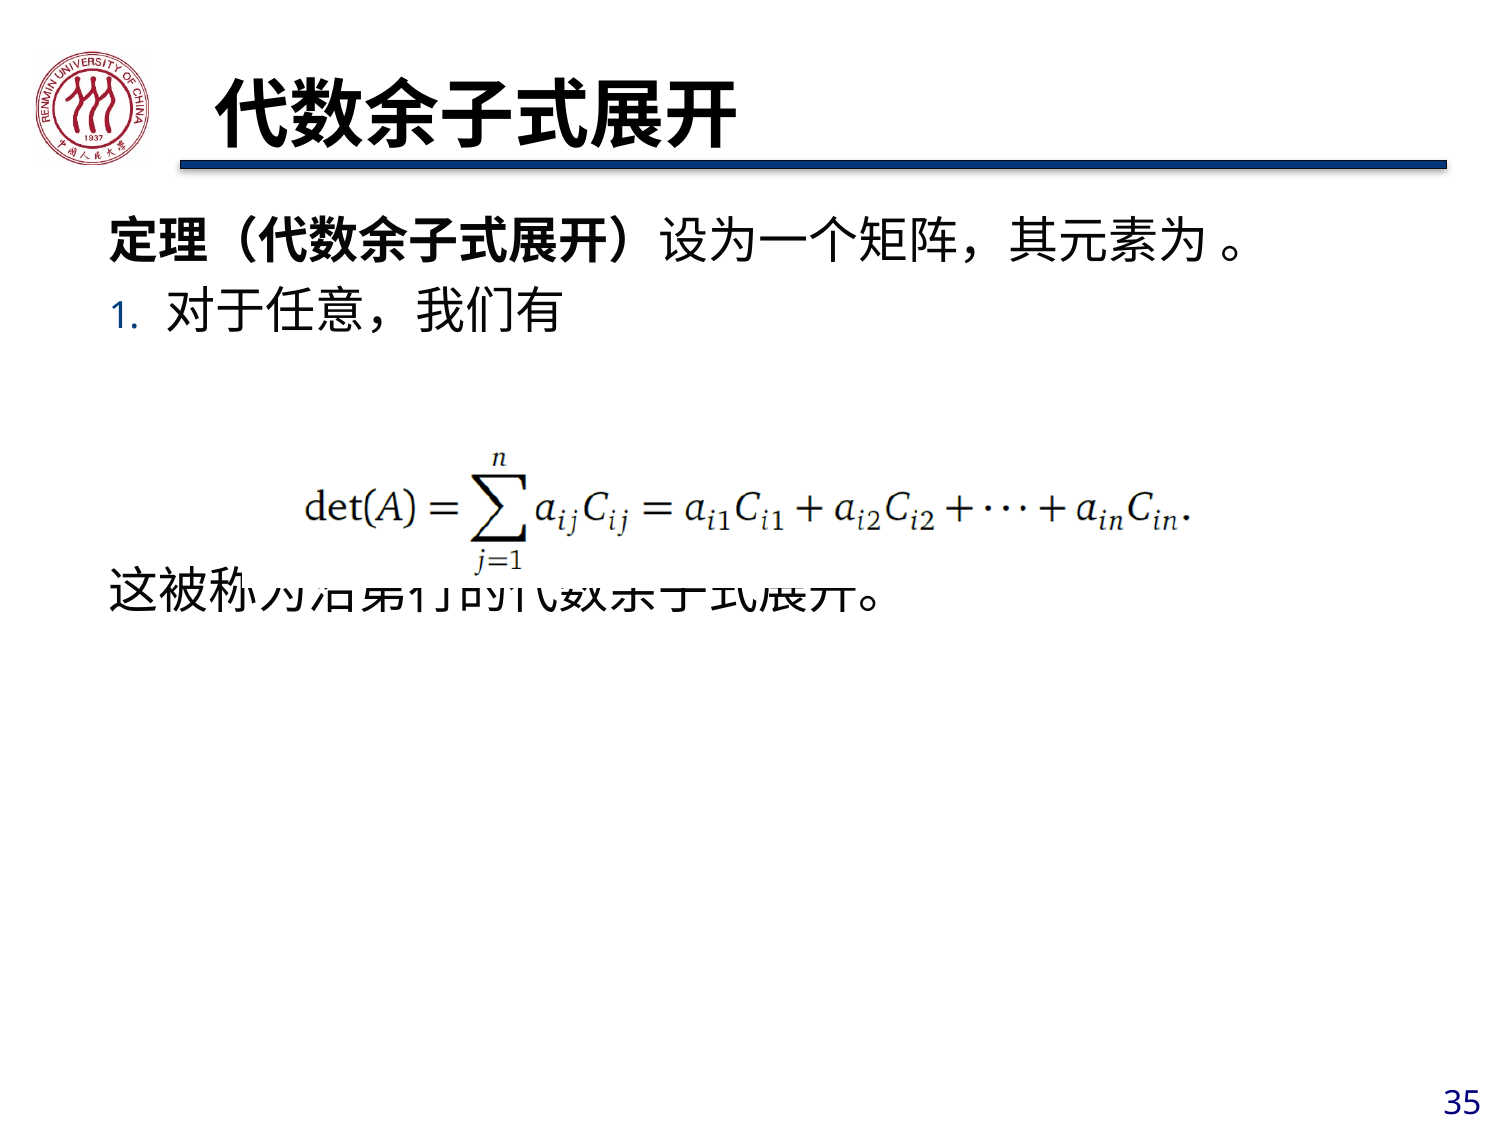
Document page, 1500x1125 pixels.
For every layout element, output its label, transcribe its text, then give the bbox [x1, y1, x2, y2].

title 代数余子式展开 [198, 18, 1407, 205]
picture [241, 444, 1221, 588]
picture [35, 51, 149, 165]
